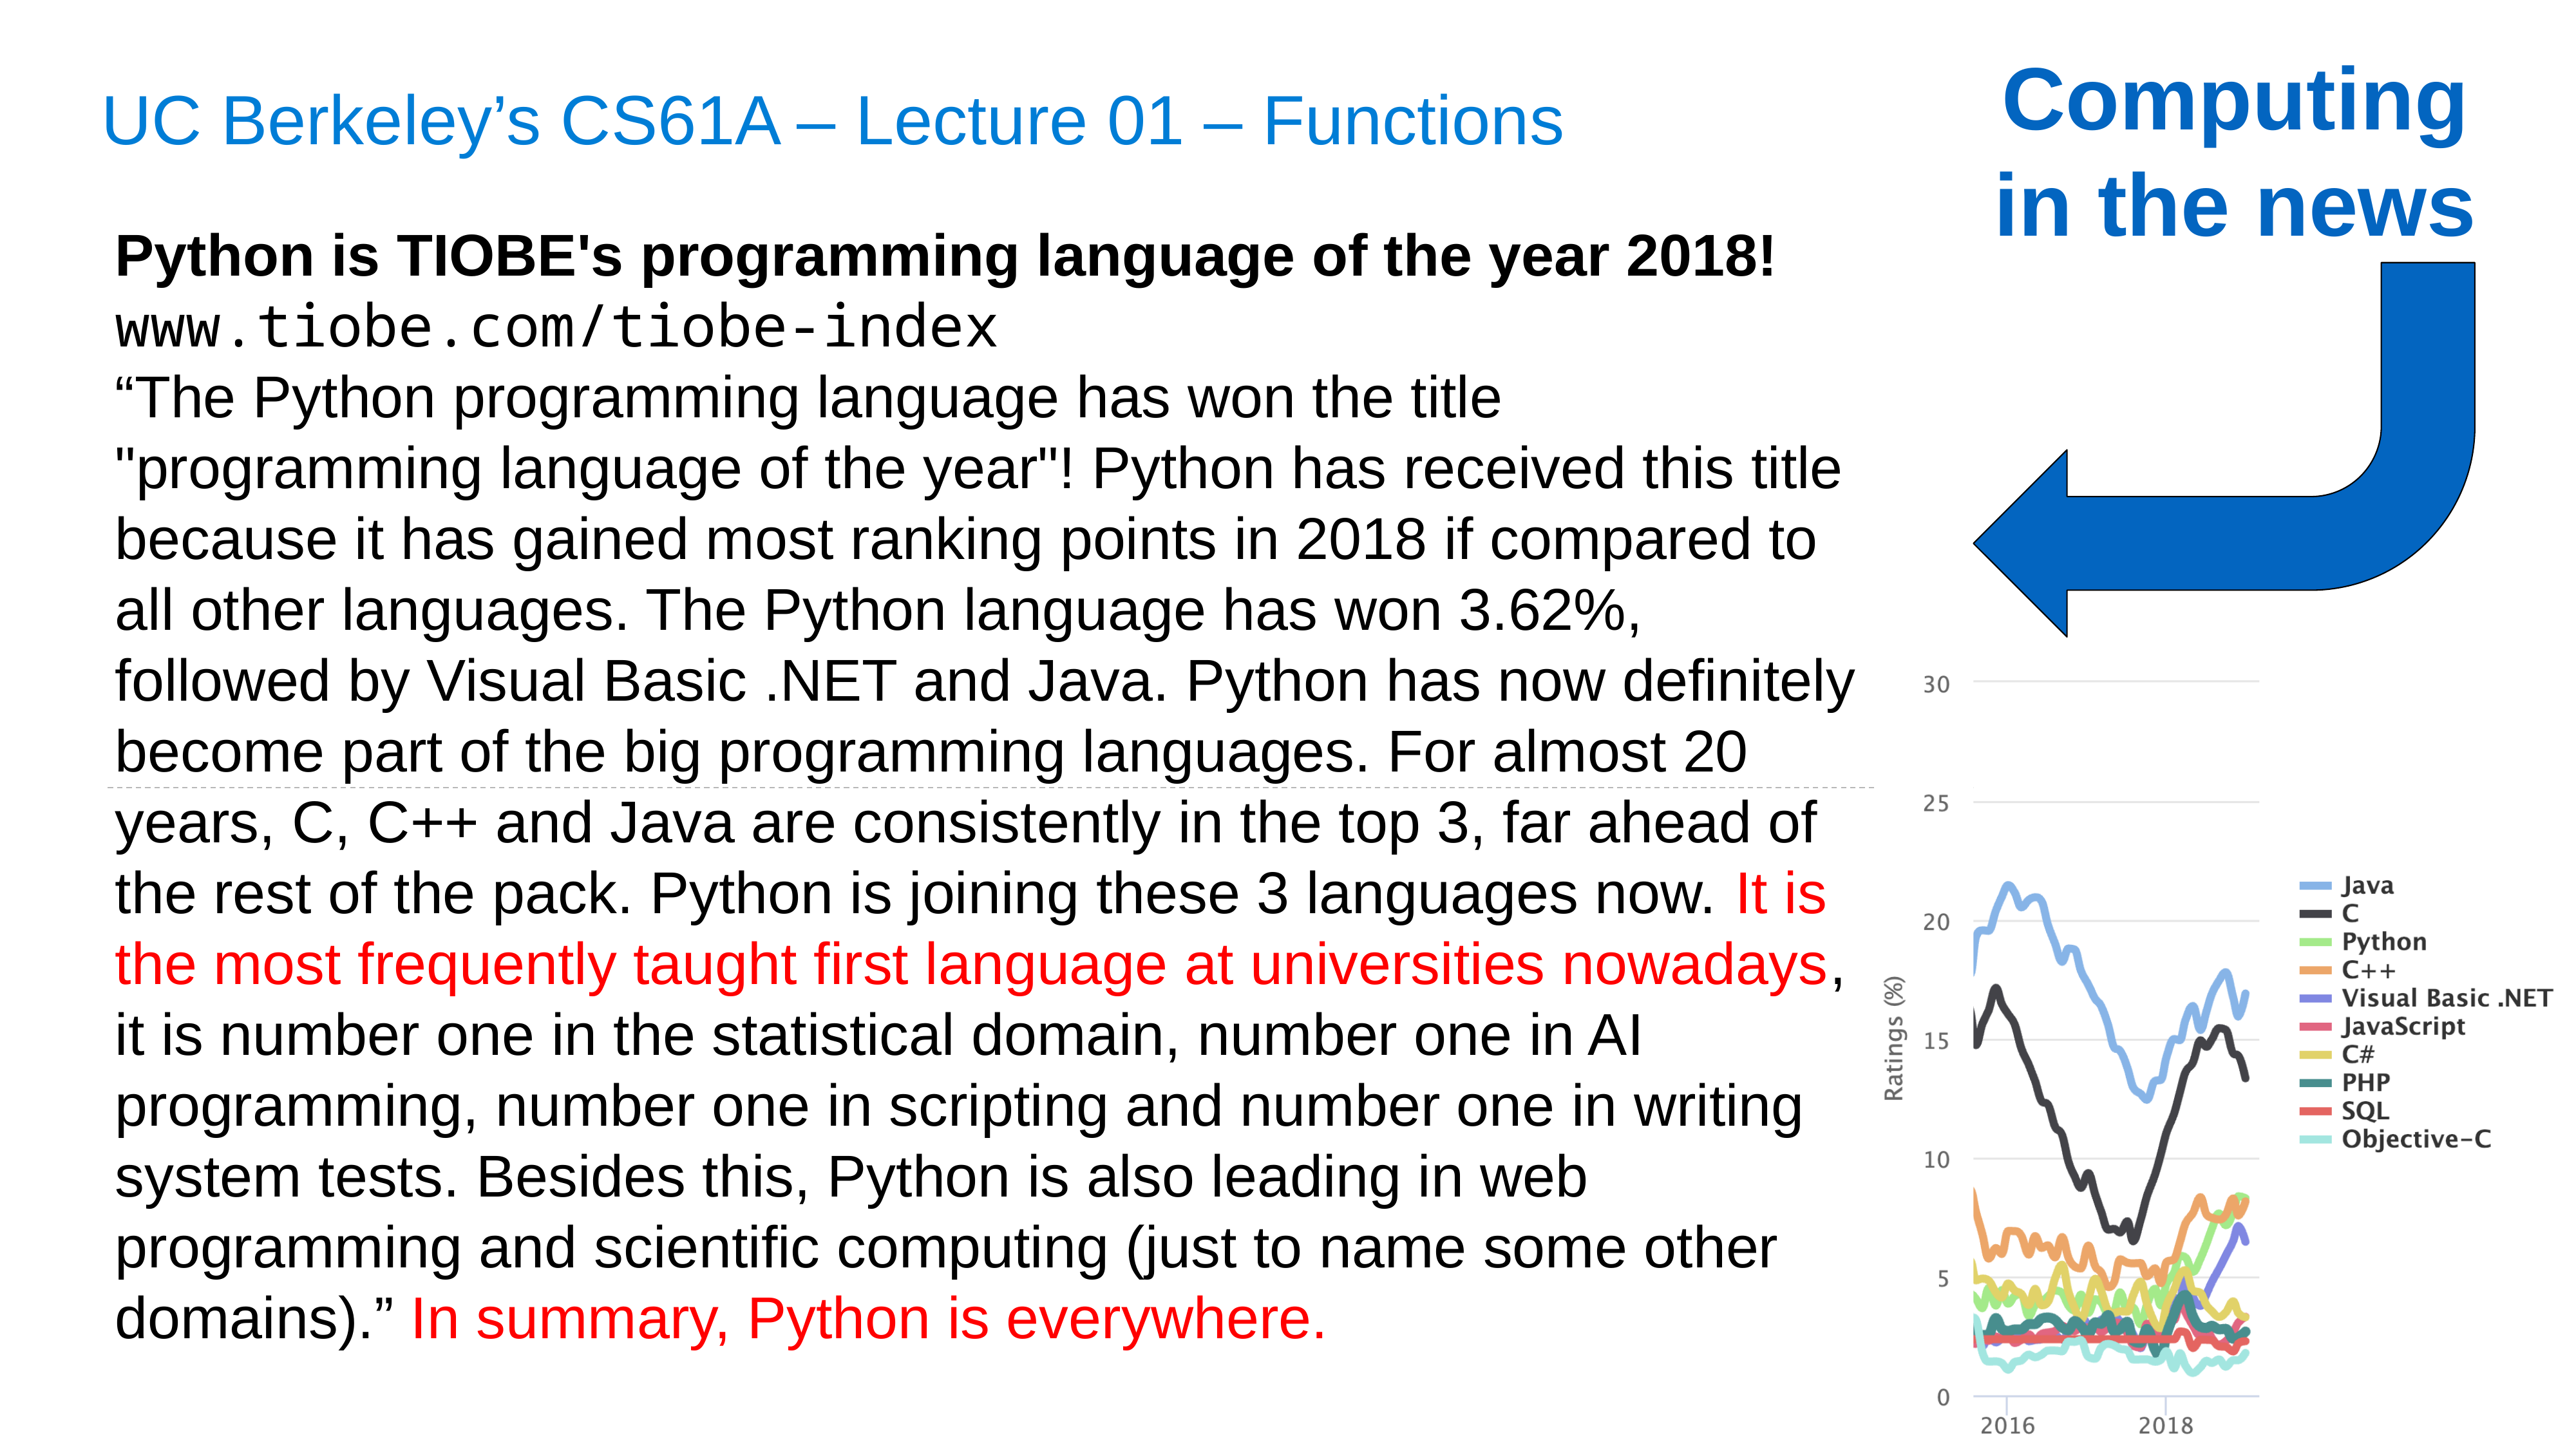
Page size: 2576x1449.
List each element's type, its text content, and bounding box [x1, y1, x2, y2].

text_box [1973, 36, 2498, 638]
text_box Python is TIOBE's programming language of the year 2018! www.tiobe.com/tiobe-index “The Python programming language has won the title "programming language of the year"! Python has received this title because it has gained most ranking points in 2018 if compared to all other languages. The Python language has won 3.62%, followed by Visual Basic .NET and Java. Python has now definitely become part of the big programming languages. For almost 20 years, C, C++ and Java are consistently in the top 3, far ahead of the rest of the pack. Python is joining these 3 languages now. It is the most frequently taught first language at universities nowadays, it is number one in the statistical domain, number one in AI programming, number one in scripting and number one in writing system tests. Besides this, Python is also leading in web programming and scientific computing (just to name some other domains).” In summary, Python is everywhere. [101, 211, 1875, 1426]
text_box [1875, 659, 2576, 1449]
title UC Berkeley’s CS61A – Lecture 01 – Functions [100, 71, 1970, 160]
